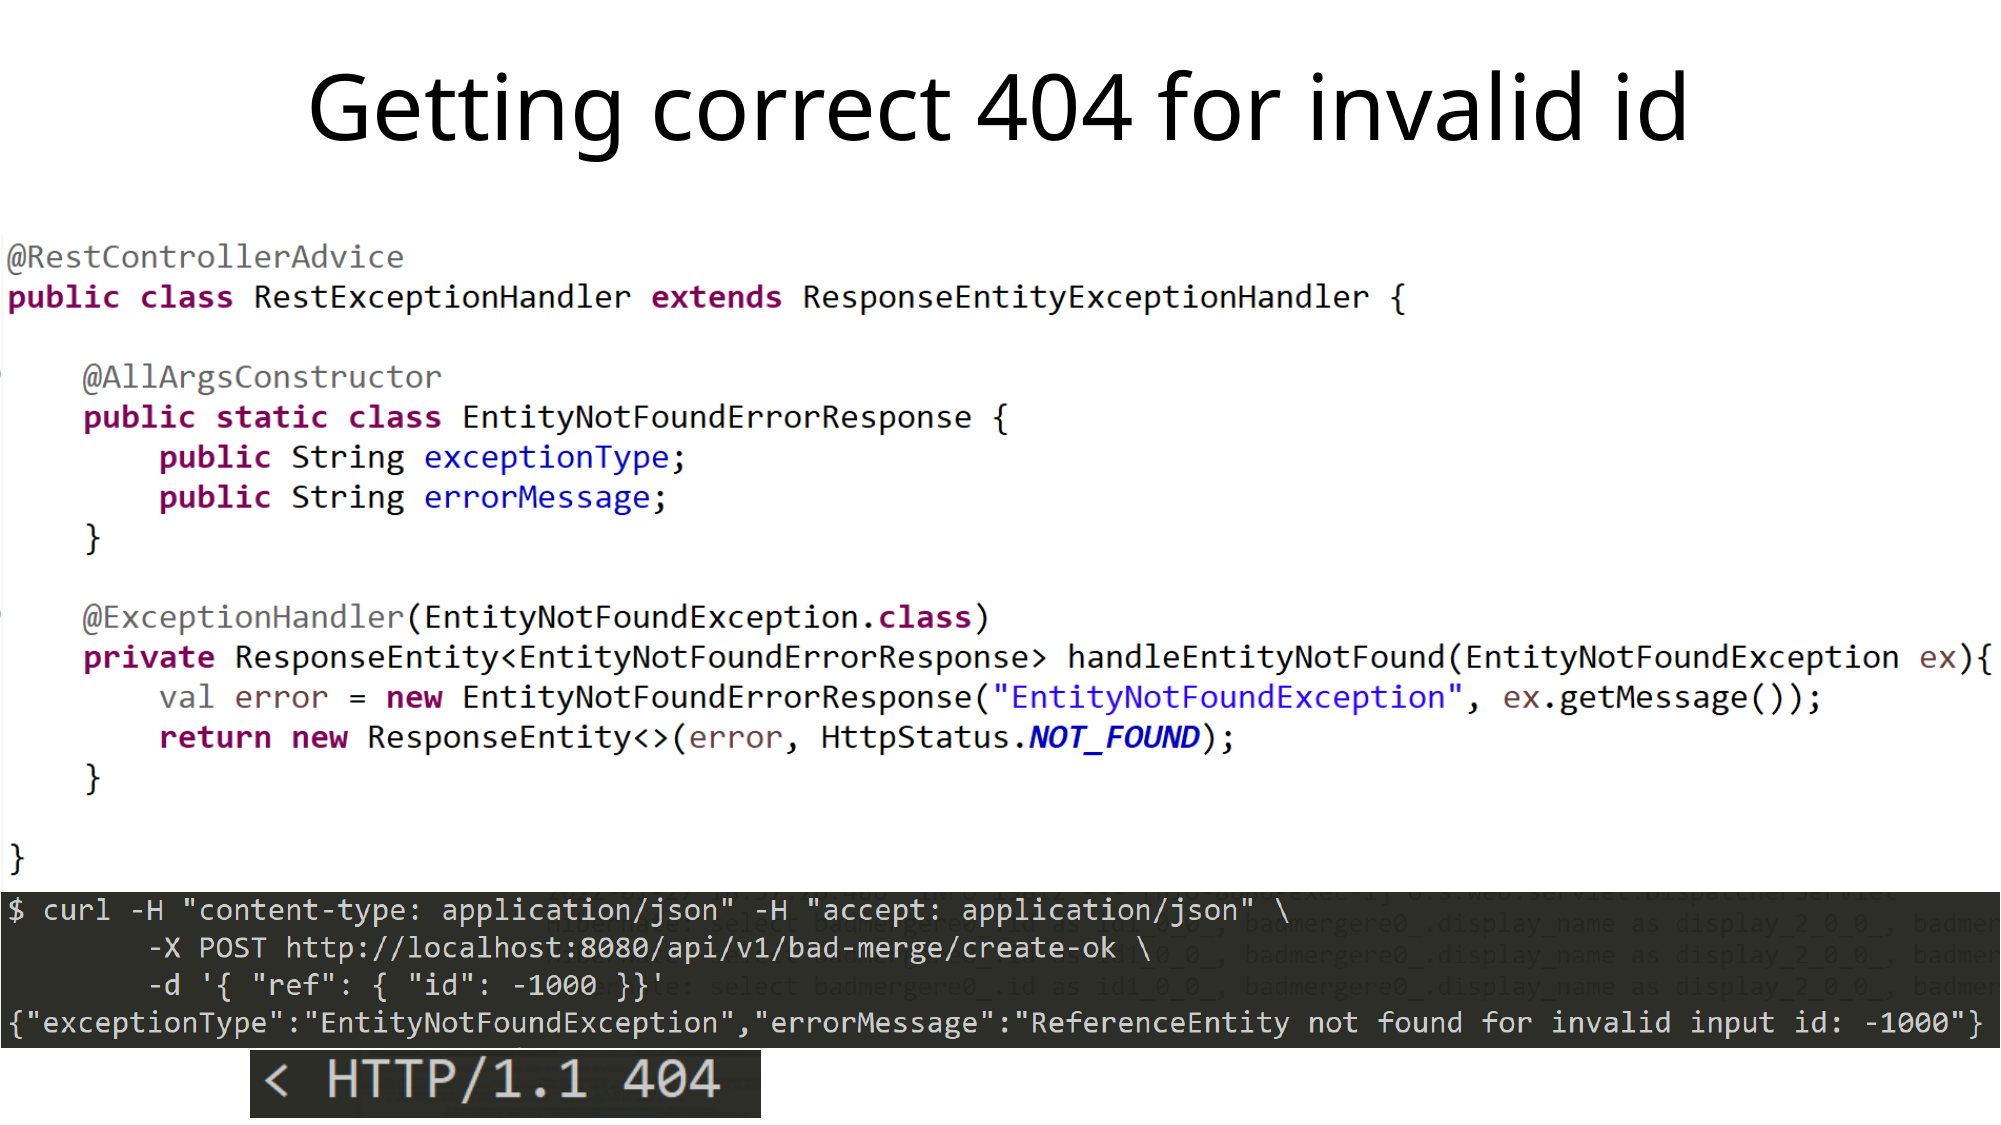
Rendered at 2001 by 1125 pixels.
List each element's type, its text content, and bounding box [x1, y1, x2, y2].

picture [250, 1050, 761, 1118]
picture [0, 892, 2000, 1048]
title Getting correct 404 for invalid id [137, 2, 1863, 220]
picture [0, 234, 2000, 891]
